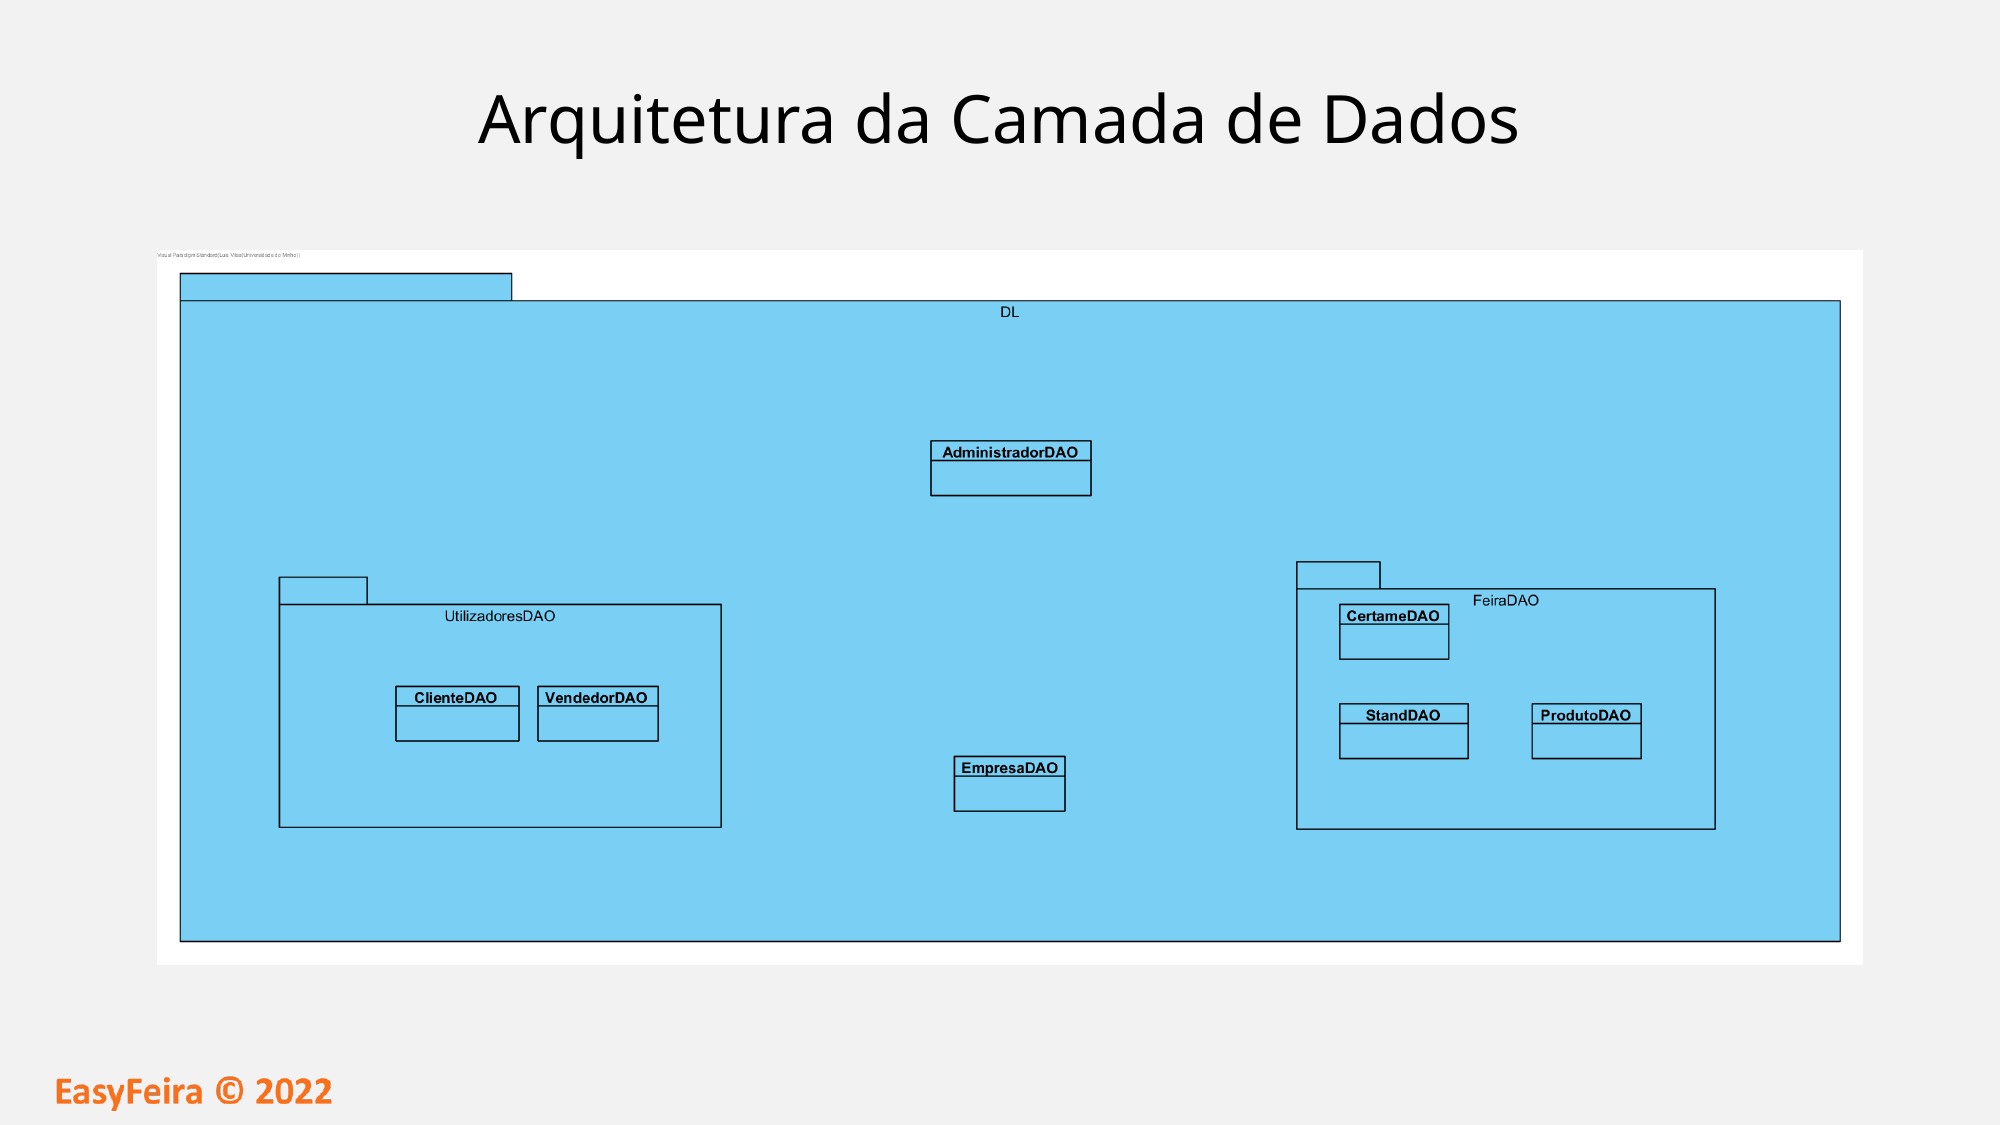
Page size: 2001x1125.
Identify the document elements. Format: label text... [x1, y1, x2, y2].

picture [51, 1067, 356, 1113]
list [157, 250, 1863, 965]
title Arquitetura da Camada de Dados [137, 104, 1863, 219]
